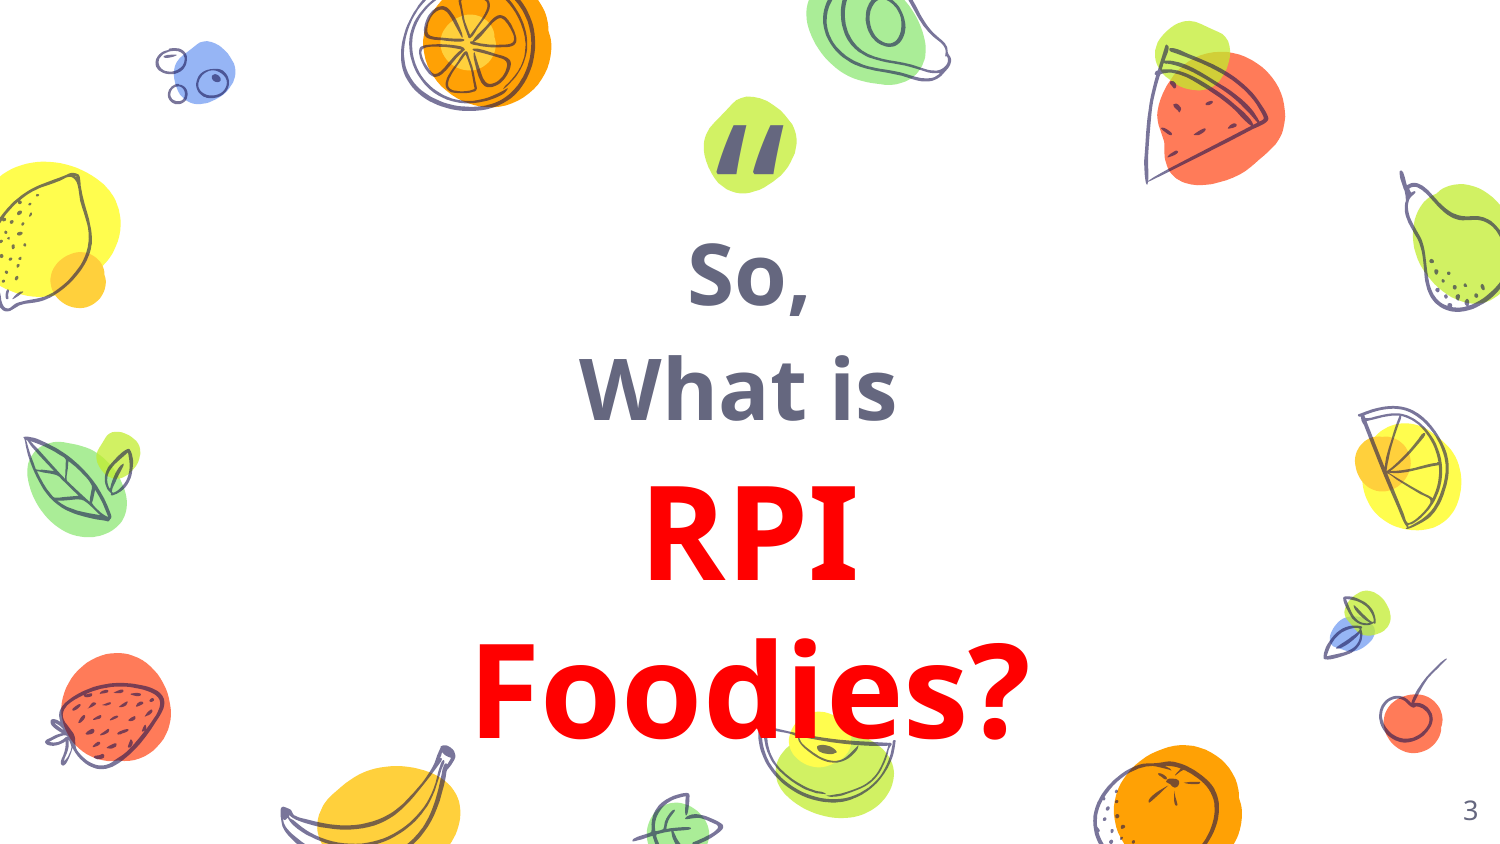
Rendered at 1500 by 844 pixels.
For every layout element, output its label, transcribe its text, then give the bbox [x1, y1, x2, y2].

list So, What is RPI Foodies? [342, 204, 1158, 702]
slide_number ‹#› [1403, 779, 1494, 844]
